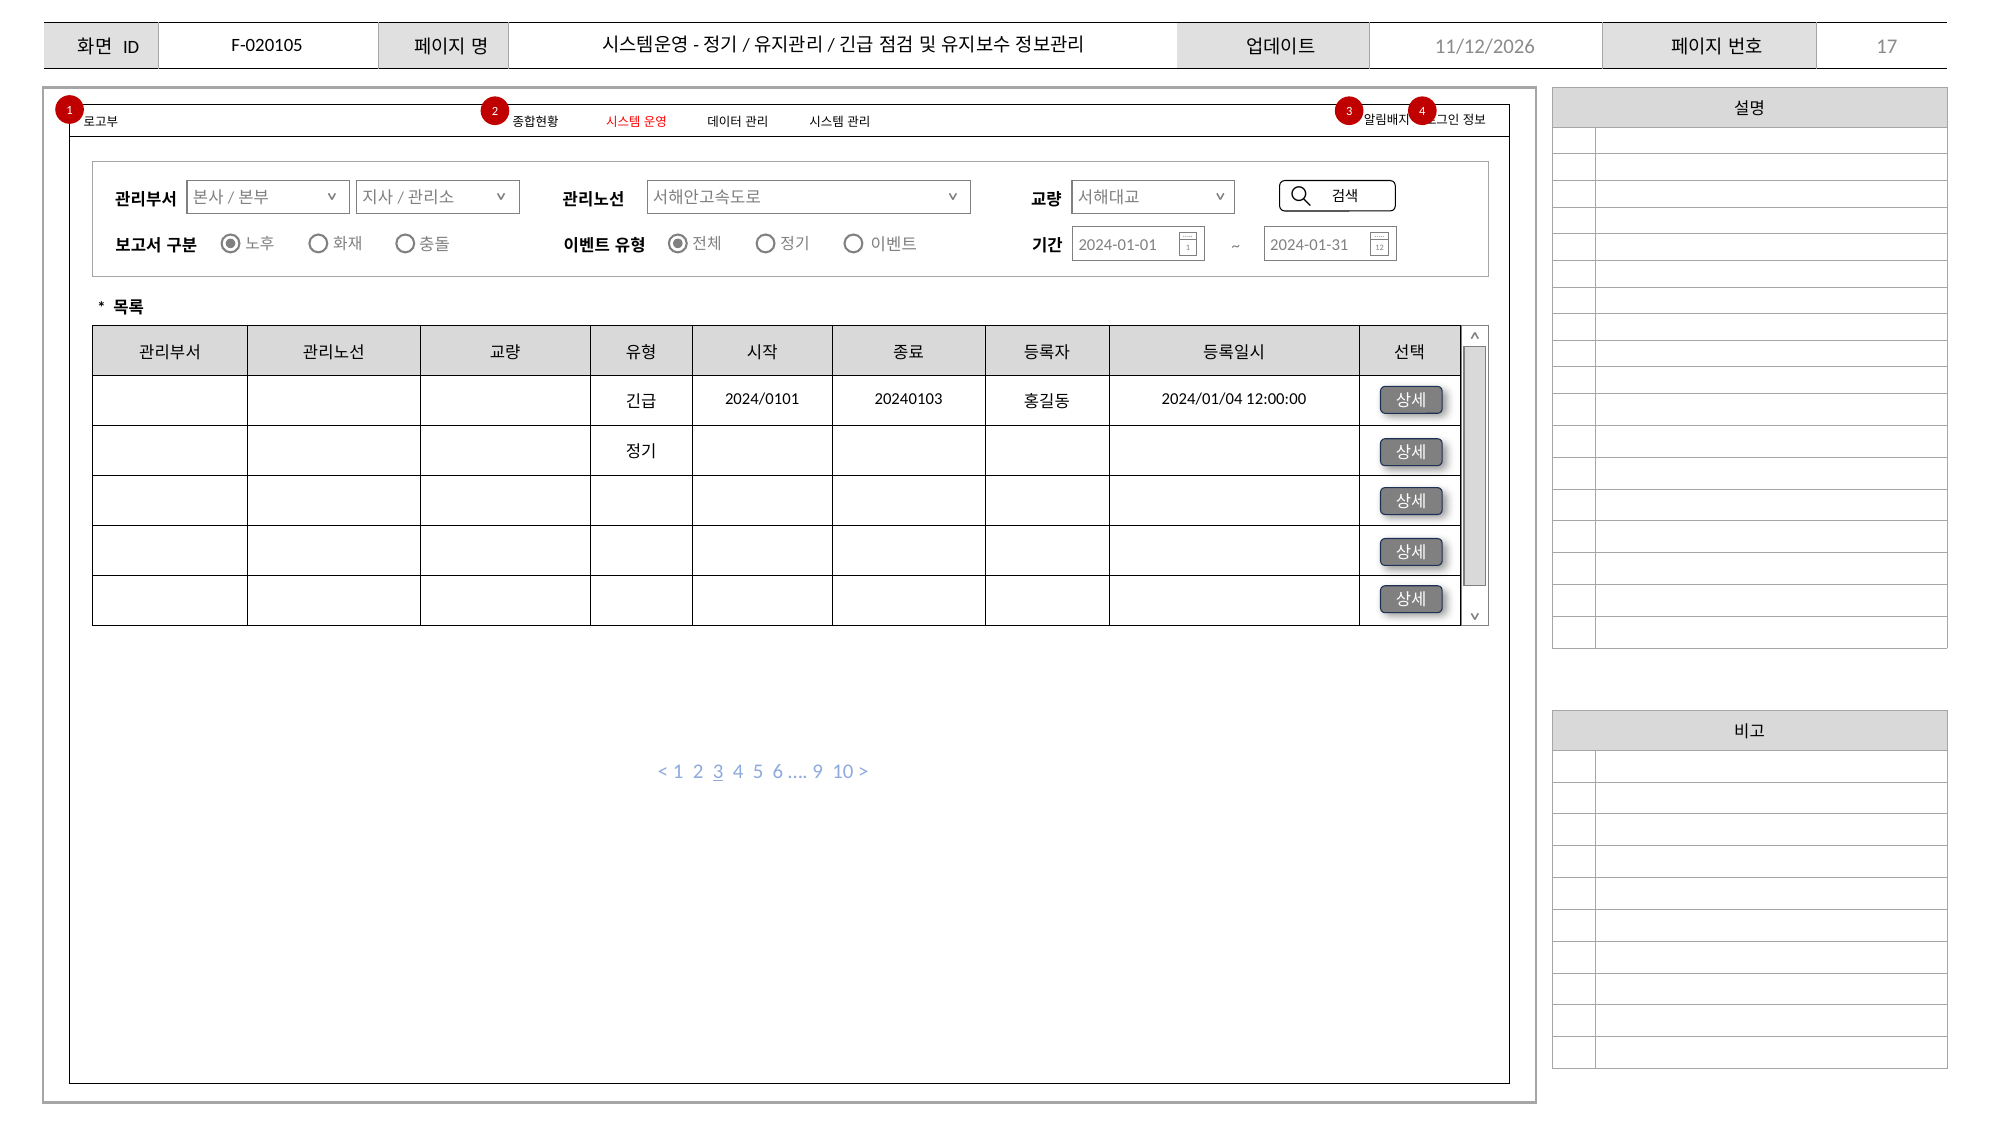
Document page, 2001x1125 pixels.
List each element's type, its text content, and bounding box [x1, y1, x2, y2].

table_cell [248, 576, 420, 625]
table_header 관리부서 [93, 326, 247, 375]
table_cell [421, 576, 590, 625]
table_cell [1596, 974, 1947, 1004]
table_cell [986, 576, 1109, 625]
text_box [1471, 613, 1479, 620]
table_cell [248, 526, 420, 575]
text_box 기간 [1026, 227, 1070, 262]
text_box 상세 [1379, 385, 1444, 415]
text_box 지사/관리소 [356, 179, 520, 215]
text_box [1279, 180, 1396, 211]
text_box 시스템 관리 [809, 114, 871, 130]
table_cell [1553, 1037, 1595, 1068]
table_cell [1596, 341, 1947, 366]
table_header 설명 [1553, 88, 1947, 127]
text_box 서해대교 [1071, 179, 1236, 215]
table_cell [1553, 341, 1595, 366]
table_cell [1553, 458, 1595, 489]
table_cell [1553, 617, 1595, 648]
table_cell [93, 376, 247, 425]
text_box 종합현황 [512, 114, 559, 130]
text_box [221, 234, 240, 253]
table_cell [1596, 878, 1947, 909]
text_box 4 [1406, 95, 1438, 127]
table_cell [693, 576, 832, 625]
text_box [1463, 346, 1487, 587]
table_header 종료 [833, 326, 985, 375]
table_cell [591, 526, 692, 575]
table_cell [1596, 814, 1947, 845]
table_cell [986, 526, 1109, 575]
table_cell [93, 576, 247, 625]
text_box 3 [1333, 95, 1365, 127]
table_cell [1553, 128, 1595, 153]
table_cell [1596, 394, 1947, 425]
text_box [1216, 193, 1224, 200]
table_cell [1553, 878, 1595, 909]
table_cell [1360, 376, 1460, 425]
text_box 로그인 정보 [1425, 111, 1487, 127]
table_cell [1553, 367, 1595, 393]
table_cell [986, 426, 1109, 475]
text_box 시스템 운영 [605, 114, 668, 130]
table_cell [833, 526, 985, 575]
text_box 보고서 구분 [109, 227, 204, 262]
table_cell [1596, 234, 1947, 260]
table_cell [833, 426, 985, 475]
list F-020105 [162, 27, 372, 64]
table_cell [591, 476, 692, 525]
table_cell [1553, 234, 1595, 260]
table_cell [421, 376, 590, 425]
text_box 1 [54, 94, 85, 125]
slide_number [1377, 29, 1593, 61]
table_cell [1596, 490, 1947, 520]
table_cell [1553, 910, 1595, 941]
text_box [69, 104, 1511, 137]
text_box 전체 [686, 226, 744, 261]
text_box 교량 [1025, 181, 1069, 217]
table_cell 20240103 [833, 376, 985, 425]
table_cell [1553, 974, 1595, 1004]
table_header 등록자 [986, 326, 1109, 375]
table_cell [421, 476, 590, 525]
table_cell [1360, 576, 1460, 625]
table_cell [1110, 526, 1359, 575]
table_cell [833, 476, 985, 525]
table_cell [1553, 521, 1595, 552]
table_header 관리노선 [248, 326, 420, 375]
table_cell [1596, 751, 1947, 782]
text_box 데이터 관리 [707, 114, 769, 130]
table_cell [1553, 846, 1595, 877]
table_cell [1596, 208, 1947, 233]
table_cell [421, 426, 590, 475]
table_cell [1553, 181, 1595, 207]
text_box 관리부서 [109, 181, 184, 217]
table_cell [93, 426, 247, 475]
text_box 2024-01-01 [1072, 226, 1206, 262]
table_cell [1553, 553, 1595, 584]
table_cell [1110, 576, 1359, 625]
table_cell [1360, 426, 1460, 475]
table_cell [248, 426, 420, 475]
table_cell [1596, 910, 1947, 941]
table_cell [1553, 751, 1595, 782]
table_cell [93, 526, 247, 575]
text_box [1471, 332, 1479, 339]
table_cell [1553, 261, 1595, 287]
table_cell 2024/01/04 12:00:00 [1110, 376, 1359, 425]
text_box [497, 193, 505, 200]
text_box * 목록 [91, 289, 151, 325]
table_cell [1553, 490, 1595, 520]
table_cell [986, 476, 1109, 525]
table_cell [1110, 476, 1359, 525]
table_cell [1596, 783, 1947, 813]
table_cell [1596, 458, 1947, 489]
text_box 이벤트 [864, 225, 939, 262]
slide_number 17 [1825, 29, 1949, 61]
table_cell [248, 476, 420, 525]
table_cell [1553, 394, 1595, 425]
table_cell [693, 526, 832, 575]
table_cell [1553, 942, 1595, 973]
table_cell [1596, 314, 1947, 340]
table_cell [93, 476, 247, 525]
text_box 상세 [1379, 486, 1444, 516]
text_box 노후 [238, 226, 297, 261]
table_cell [693, 426, 832, 475]
table_header 시작 [693, 326, 832, 375]
table_cell [1596, 181, 1947, 207]
text_box 본사/본부 [186, 179, 351, 215]
table_cell [1553, 288, 1595, 313]
table_cell [1596, 288, 1947, 313]
list 시스템운영-정기/유지관리/긴급 점검 및 유지보수 정보관리 [514, 27, 1174, 64]
text_box 로고부 [83, 113, 119, 129]
table_cell [1596, 553, 1947, 584]
text_box [69, 137, 1511, 1084]
text_box [308, 233, 326, 254]
text_box 관리노선 [556, 181, 631, 217]
text_box 충돌 [412, 225, 487, 262]
text_box [92, 160, 1490, 278]
table_cell [1360, 476, 1460, 525]
table_cell [1596, 261, 1947, 287]
text_box 2024-01-31 [1265, 226, 1397, 262]
text_box 서해안고속도로 [646, 179, 972, 215]
table_header 선택 [1360, 326, 1460, 375]
table_cell [1553, 585, 1595, 616]
table_cell [1553, 154, 1595, 180]
table_cell [1596, 617, 1947, 648]
table_cell [1360, 526, 1460, 575]
table_cell [1596, 128, 1947, 153]
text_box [328, 193, 336, 200]
table_cell [1596, 1037, 1947, 1068]
table_cell 정기 [591, 426, 692, 475]
table_header 등록일시 [1110, 326, 1359, 375]
text_box [755, 233, 773, 254]
text_box 상세 [1379, 584, 1444, 614]
table_cell [1596, 367, 1947, 393]
table_cell [1596, 154, 1947, 180]
table_cell 2024/0101 [693, 376, 832, 425]
text_box [1460, 325, 1490, 627]
text_box 상세 [1379, 537, 1444, 567]
table_cell [1553, 314, 1595, 340]
table_cell [1553, 426, 1595, 457]
table_header 교량 [421, 326, 590, 375]
text_box 정기 [773, 226, 832, 261]
text_box 2 [479, 95, 511, 127]
text_box < 1 2 3 4 5 6 …. 9 10 > [646, 749, 880, 790]
table_header 유형 [591, 326, 692, 375]
table_header 비고 [1553, 711, 1947, 750]
text_box [395, 233, 412, 254]
text_box [843, 233, 864, 254]
table_cell [1553, 783, 1595, 813]
text_box 화재 [326, 226, 384, 261]
text_box ~ [1206, 226, 1265, 263]
table_cell [833, 576, 985, 625]
table_cell [591, 576, 692, 625]
table_cell [1596, 942, 1947, 973]
text_box 이벤트 유형 [557, 227, 653, 262]
table_cell 홍길동 [986, 376, 1109, 425]
table_cell [248, 376, 420, 425]
table_cell [1596, 521, 1947, 552]
table_cell [421, 526, 590, 575]
table_cell [1553, 814, 1595, 845]
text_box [668, 234, 687, 253]
table_cell 긴급 [591, 376, 692, 425]
table_cell [1596, 846, 1947, 877]
table_cell [1596, 585, 1947, 616]
text_box 상세 [1379, 437, 1444, 467]
table_cell [1553, 1005, 1595, 1036]
table_cell [1596, 426, 1947, 457]
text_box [1179, 232, 1197, 256]
table_cell [1553, 208, 1595, 233]
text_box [949, 193, 957, 200]
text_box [1370, 232, 1389, 256]
table_cell [1110, 426, 1359, 475]
text_box 알림배지 [1363, 111, 1411, 127]
table_cell [1596, 1005, 1947, 1036]
table_cell [693, 476, 832, 525]
